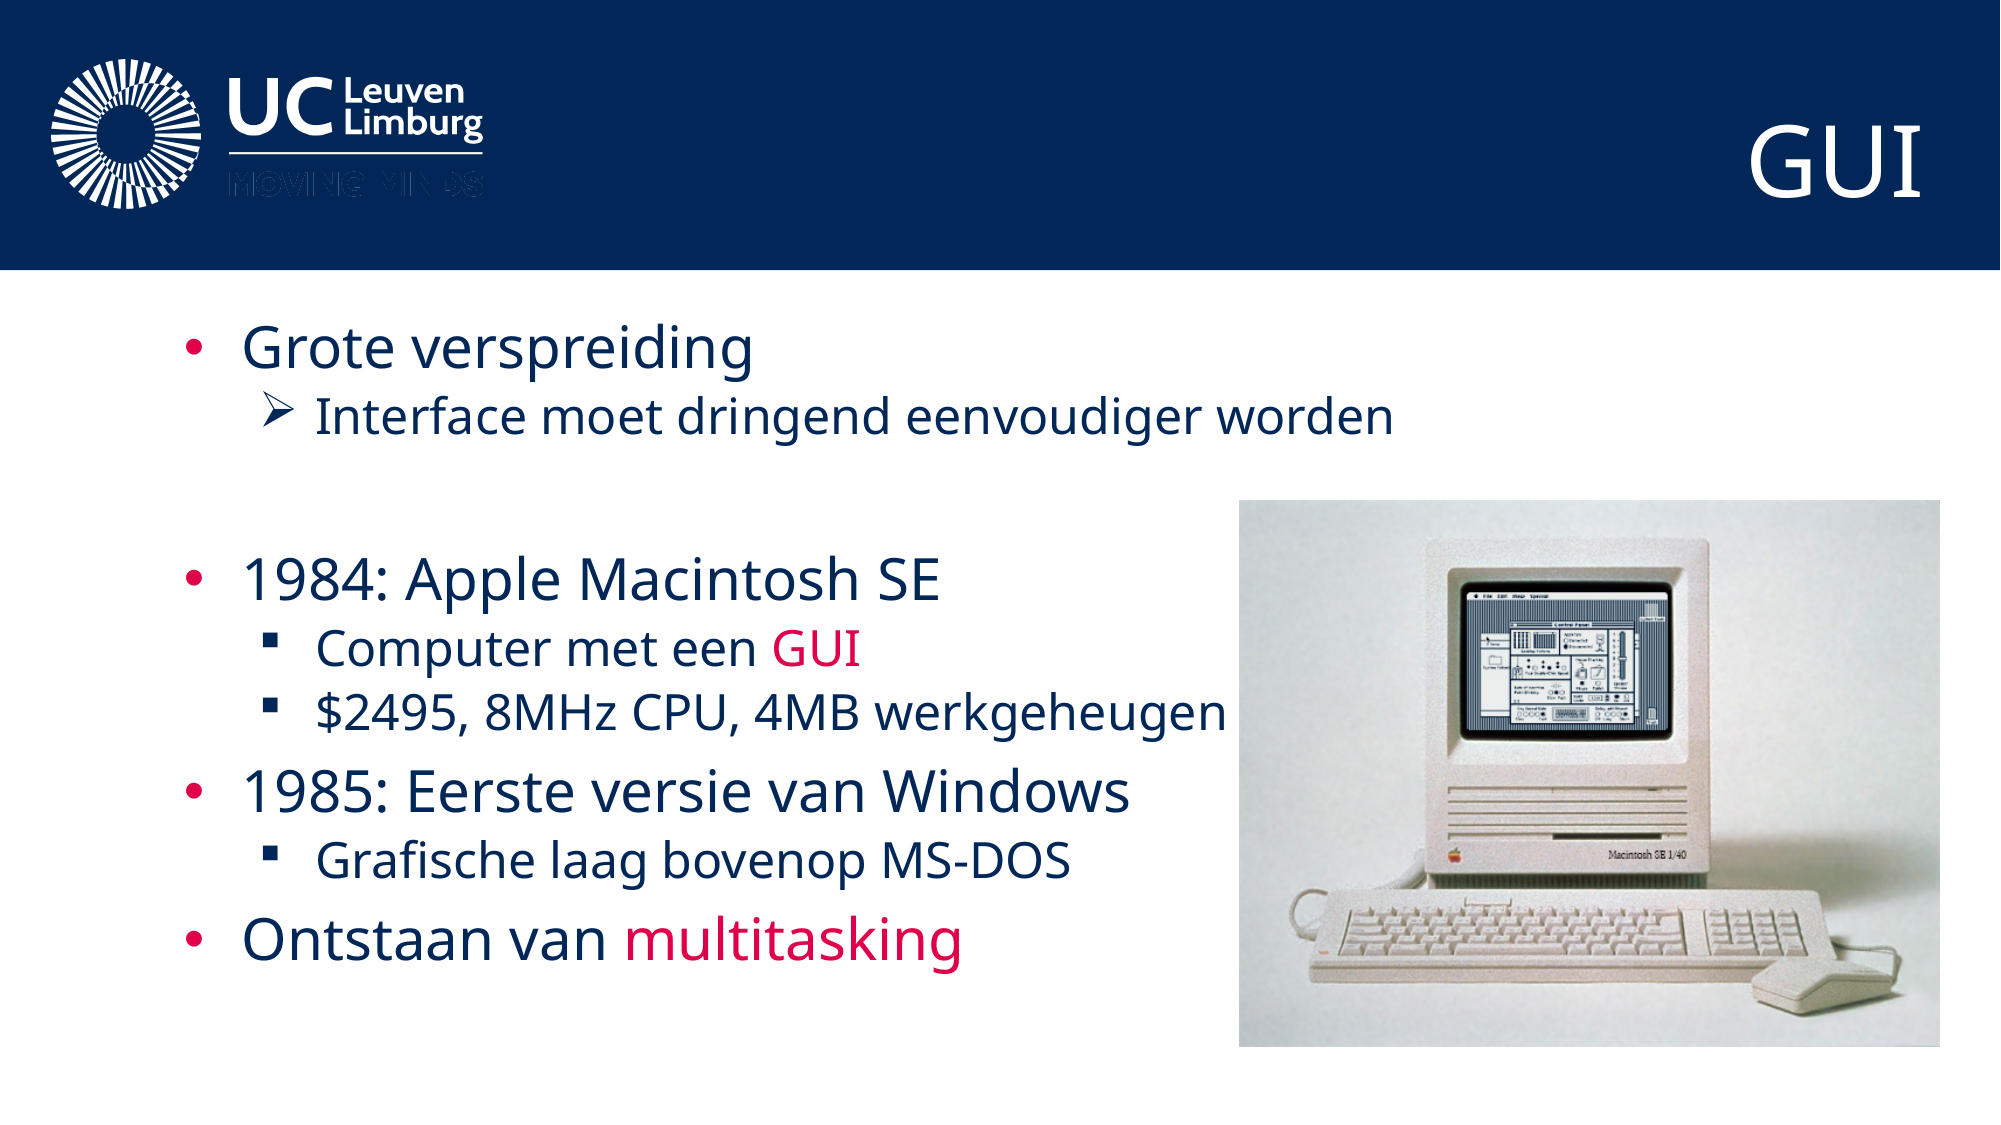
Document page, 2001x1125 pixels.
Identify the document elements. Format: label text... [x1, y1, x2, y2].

title GUI [307, 59, 1940, 271]
list Grote verspreiding Interface moet dringend eenvoudiger worden 1984: Apple Macintosh SE Computer met een GUI $2495, 8MHz CPU, 4MB werkgeheugen 1985: Eerste versie van Windows Grafische laag bovenop MS-DOS Ontstaan van multitasking [168, 310, 1801, 1007]
picture [1239, 500, 1940, 1047]
picture [51, 59, 307, 209]
